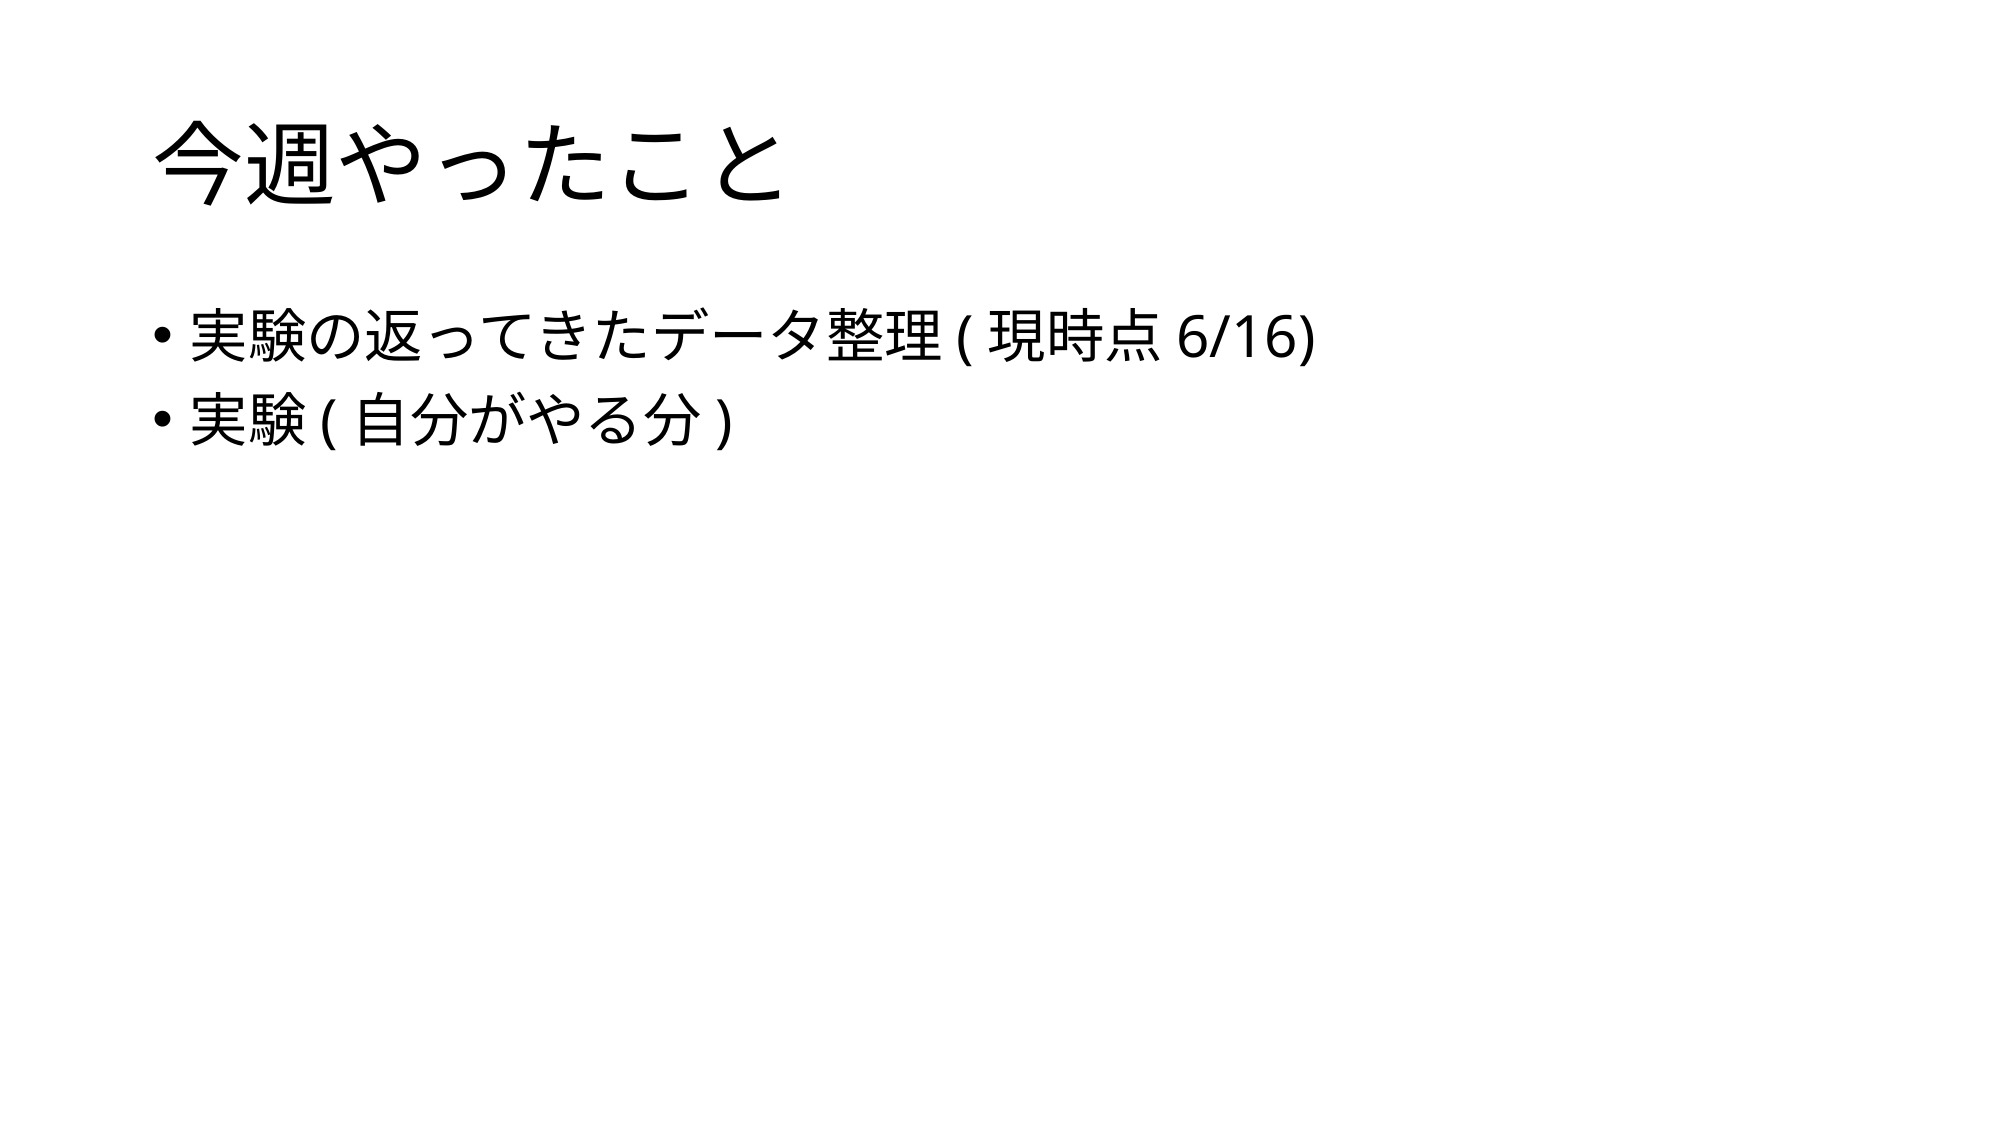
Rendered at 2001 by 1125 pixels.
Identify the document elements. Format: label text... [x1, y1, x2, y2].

list 実験の返ってきたデータ整理(現時点6/16) 実験(自分がやる分) [137, 299, 1863, 1014]
title 今週やったこと [137, 59, 1863, 278]
